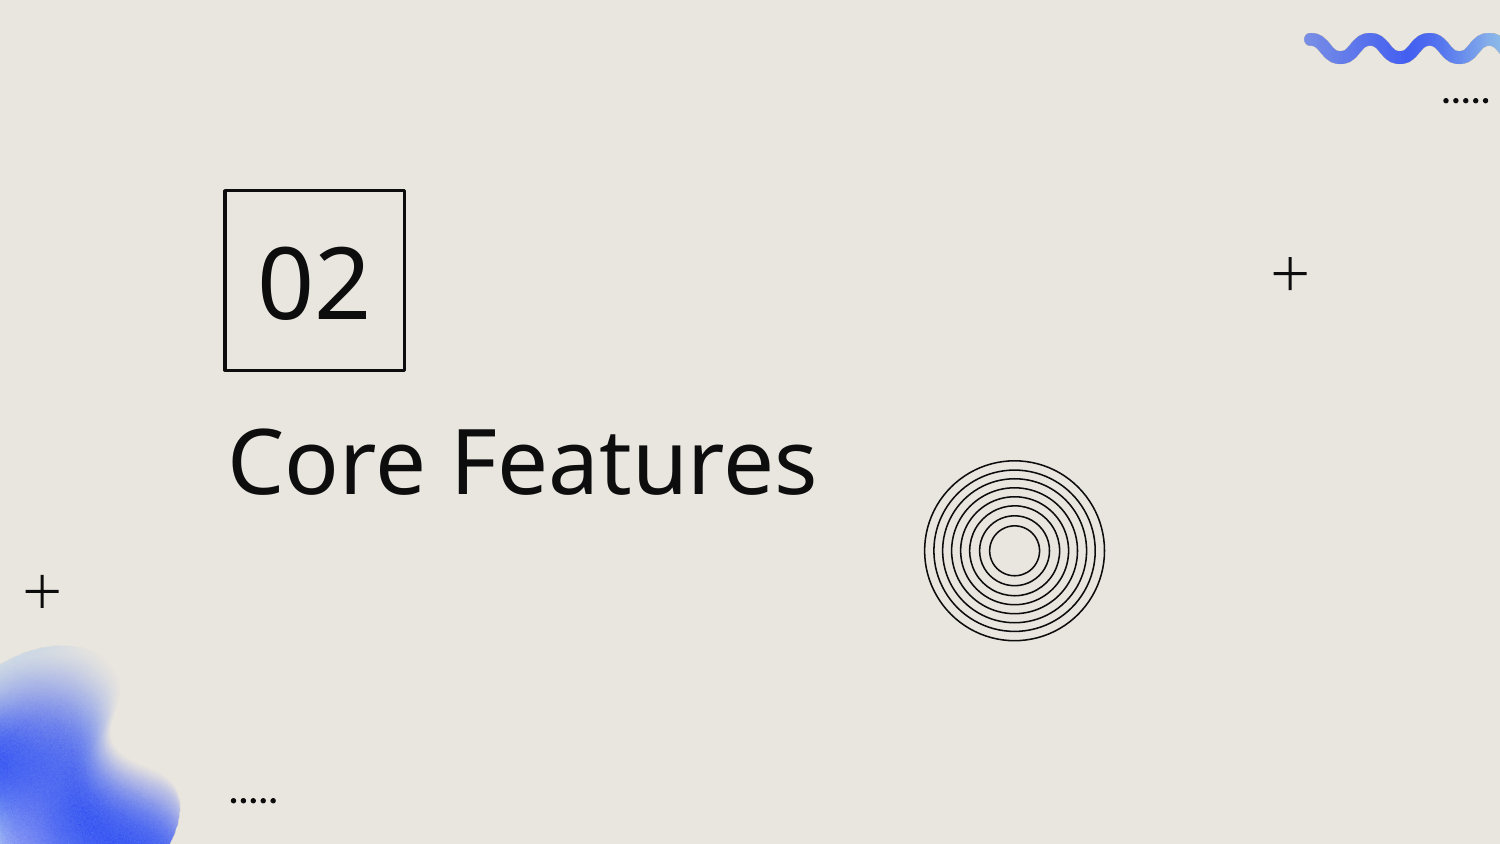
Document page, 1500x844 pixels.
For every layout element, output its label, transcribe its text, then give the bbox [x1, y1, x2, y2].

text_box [894, 202, 1384, 642]
title 02 [223, 189, 406, 372]
title Core Features [211, 381, 837, 655]
